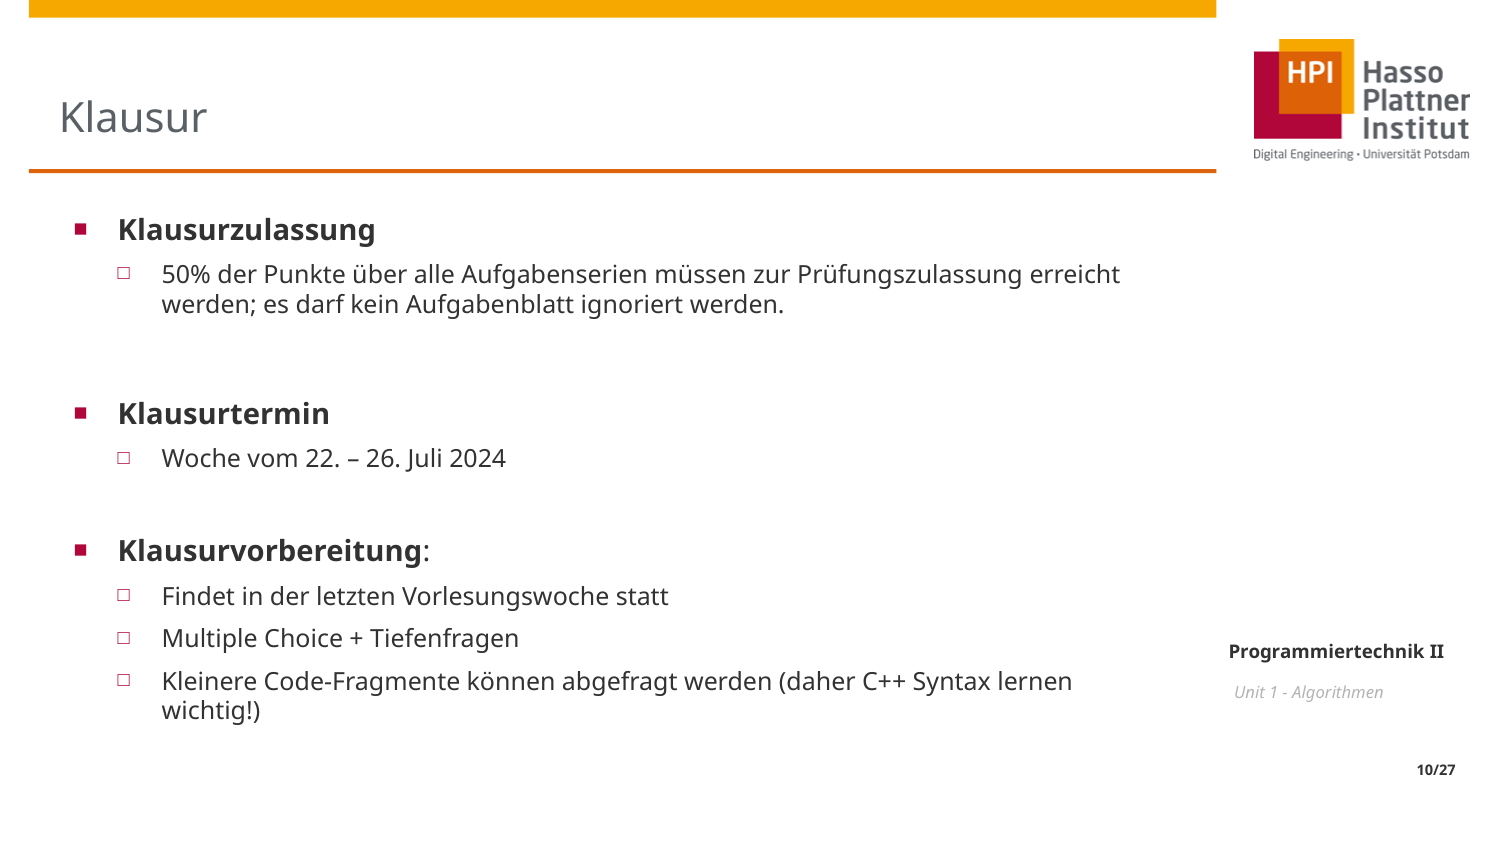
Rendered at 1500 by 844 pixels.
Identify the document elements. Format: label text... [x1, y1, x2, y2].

picture [1254, 39, 1470, 161]
list Klausurzulassung 50% der Punkte über alle Aufgabenserien müssen zur Prüfungszulassung erreicht werden; es darf kein Aufgabenblatt ignoriert werden. Klausurtermin Woche vom 22. – 26. Juli 2024 Klausurvorbereitung: Findet in der letzten Vorlesungswoche statt Multiple Choice + Tiefenfragen Kleinere Code-Fragmente können abgefragt werden (daher C++ Syntax lernen wichtig!) [58, 203, 1187, 788]
title Klausur [58, 17, 1187, 170]
